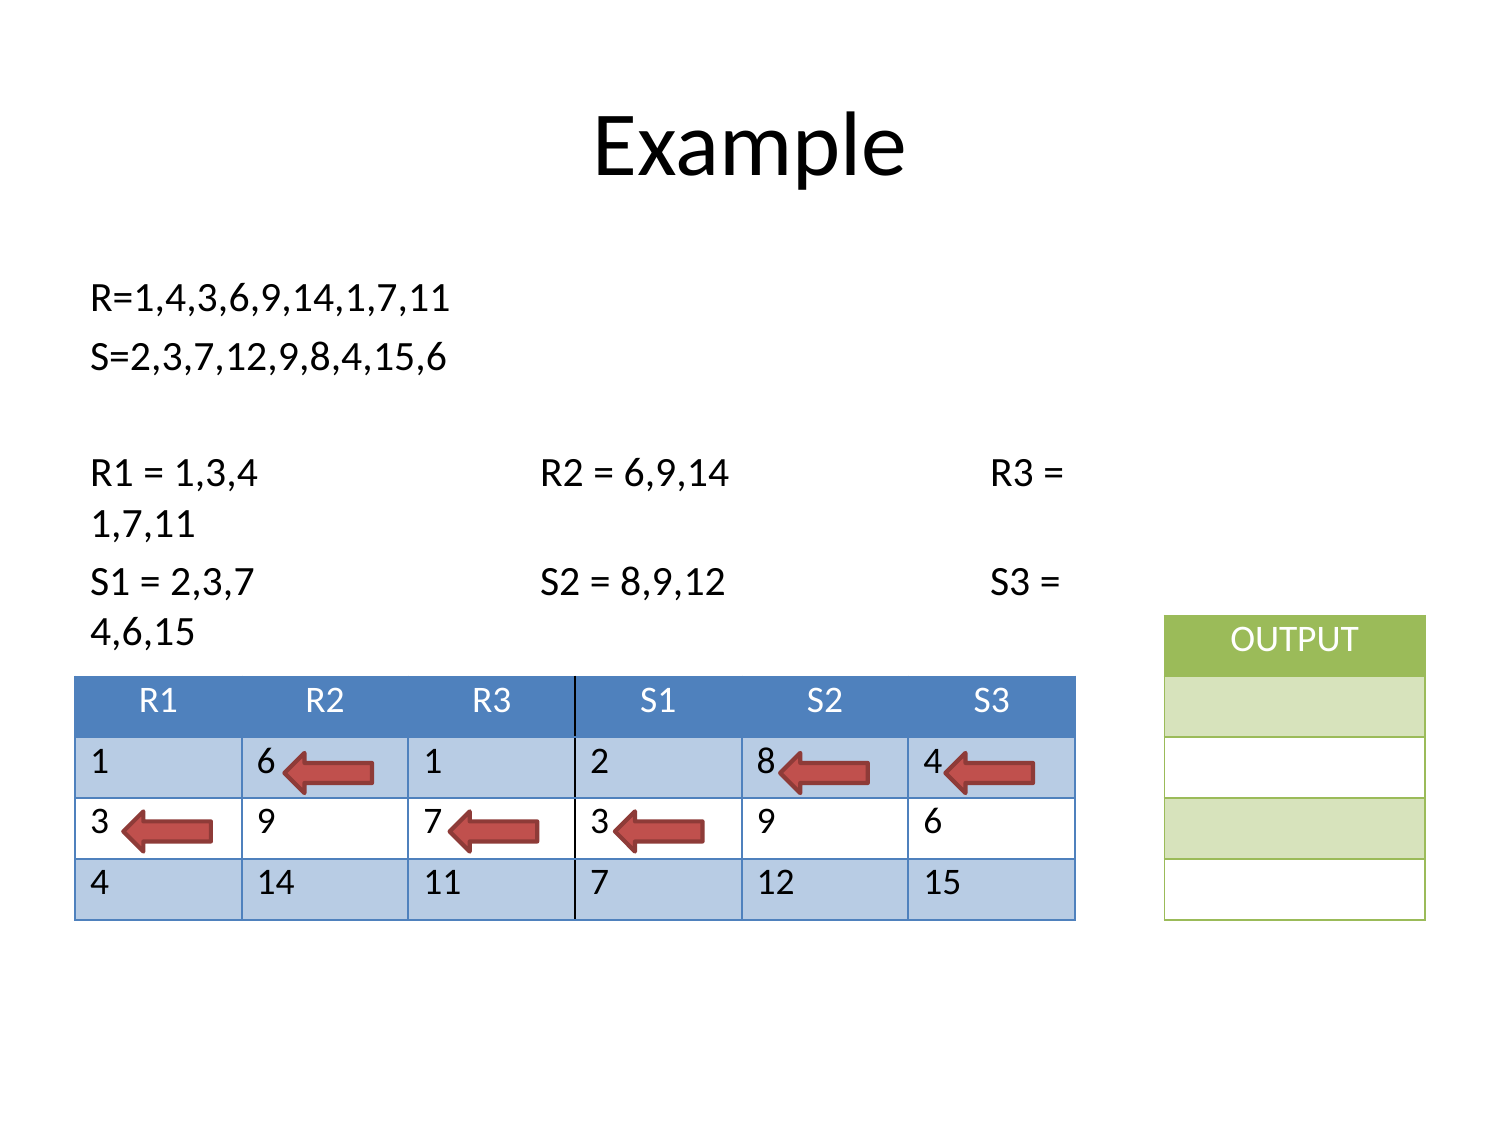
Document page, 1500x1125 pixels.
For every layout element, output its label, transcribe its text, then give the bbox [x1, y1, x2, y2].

text_box [447, 809, 540, 854]
table_cell 14 [243, 860, 407, 919]
text_box [943, 750, 1036, 796]
table_cell 9 [743, 799, 907, 858]
table_header S1 [576, 677, 741, 736]
text_box [612, 809, 705, 854]
table_cell 6 [243, 738, 407, 797]
table_cell 2 [576, 738, 741, 797]
table_cell 3 [76, 799, 241, 858]
table_cell 3 [576, 799, 741, 858]
table_cell 11 [409, 860, 574, 919]
table_cell [1165, 738, 1424, 797]
table_header R3 [409, 677, 574, 736]
table_cell [1165, 799, 1424, 858]
table_cell 4 [909, 738, 1074, 797]
table_cell 12 [743, 860, 907, 919]
table_cell [1165, 860, 1424, 919]
table_cell 7 [409, 799, 574, 858]
table_cell 1 [76, 738, 241, 797]
table_cell 1 [409, 738, 574, 797]
table_header S2 [743, 677, 907, 736]
text_box [778, 750, 870, 796]
list R=1,4,3,6,9,14,1,7,11 S=2,3,7,12,9,8,4,15,6 R1 = 1,3,4 R2 = 6,9,14 R3 = 1,7,11 S1 = 2,3,7 S2 = 8,9,12 S3 = 4,6,15 [75, 262, 1189, 1005]
title Example [75, 45, 1425, 233]
table_header R1 [76, 677, 241, 736]
table_cell 4 [76, 860, 241, 919]
table_cell 9 [243, 799, 407, 858]
table_cell 6 [909, 799, 1074, 858]
table_cell 7 [576, 860, 741, 919]
table_cell [1165, 677, 1424, 736]
text_box [121, 809, 213, 854]
table_header OUTPUT [1165, 617, 1424, 676]
text_box [282, 750, 375, 796]
table_cell 8 [743, 738, 907, 797]
table_cell 15 [909, 860, 1074, 919]
table_header R2 [243, 677, 407, 736]
table_header S3 [909, 677, 1074, 736]
